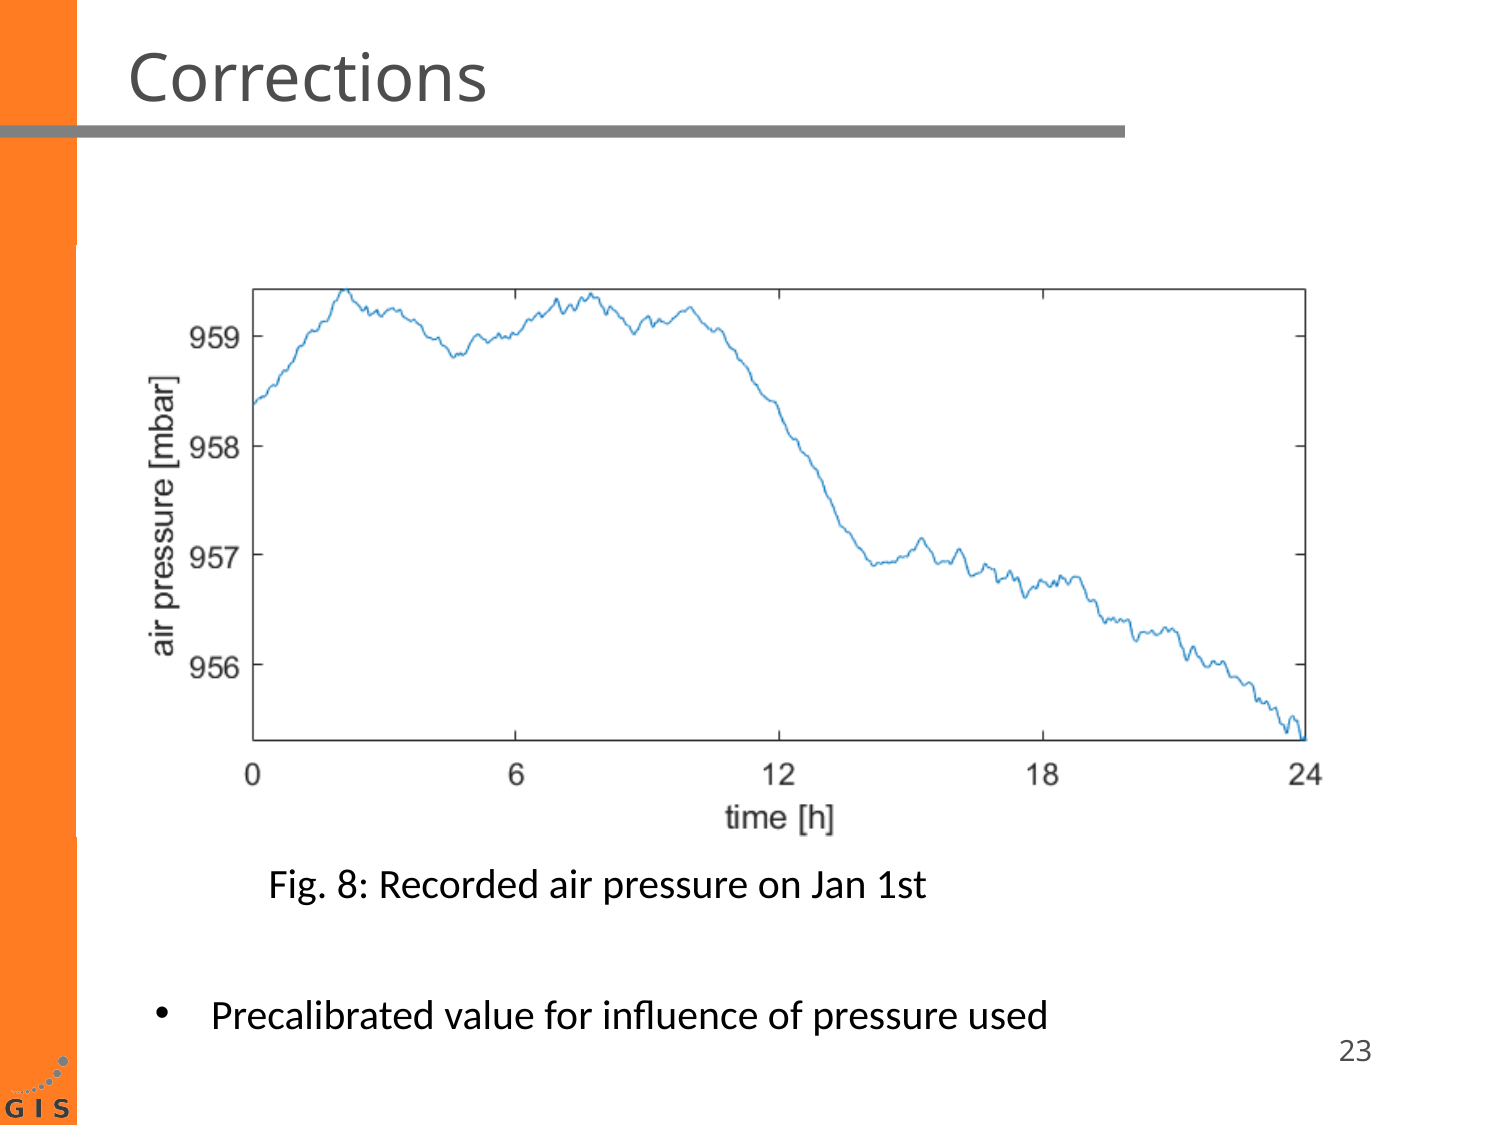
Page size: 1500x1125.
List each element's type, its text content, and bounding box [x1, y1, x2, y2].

text_box Fig. 8: Recorded air pressure on Jan 1st [253, 848, 1112, 914]
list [76, 244, 1436, 838]
text_box Precalibrated value for influence of pressure used [140, 980, 1282, 1045]
picture [5, 1056, 69, 1118]
slide_number 23 [1074, 1024, 1388, 1101]
title Corrections [112, 37, 1388, 113]
